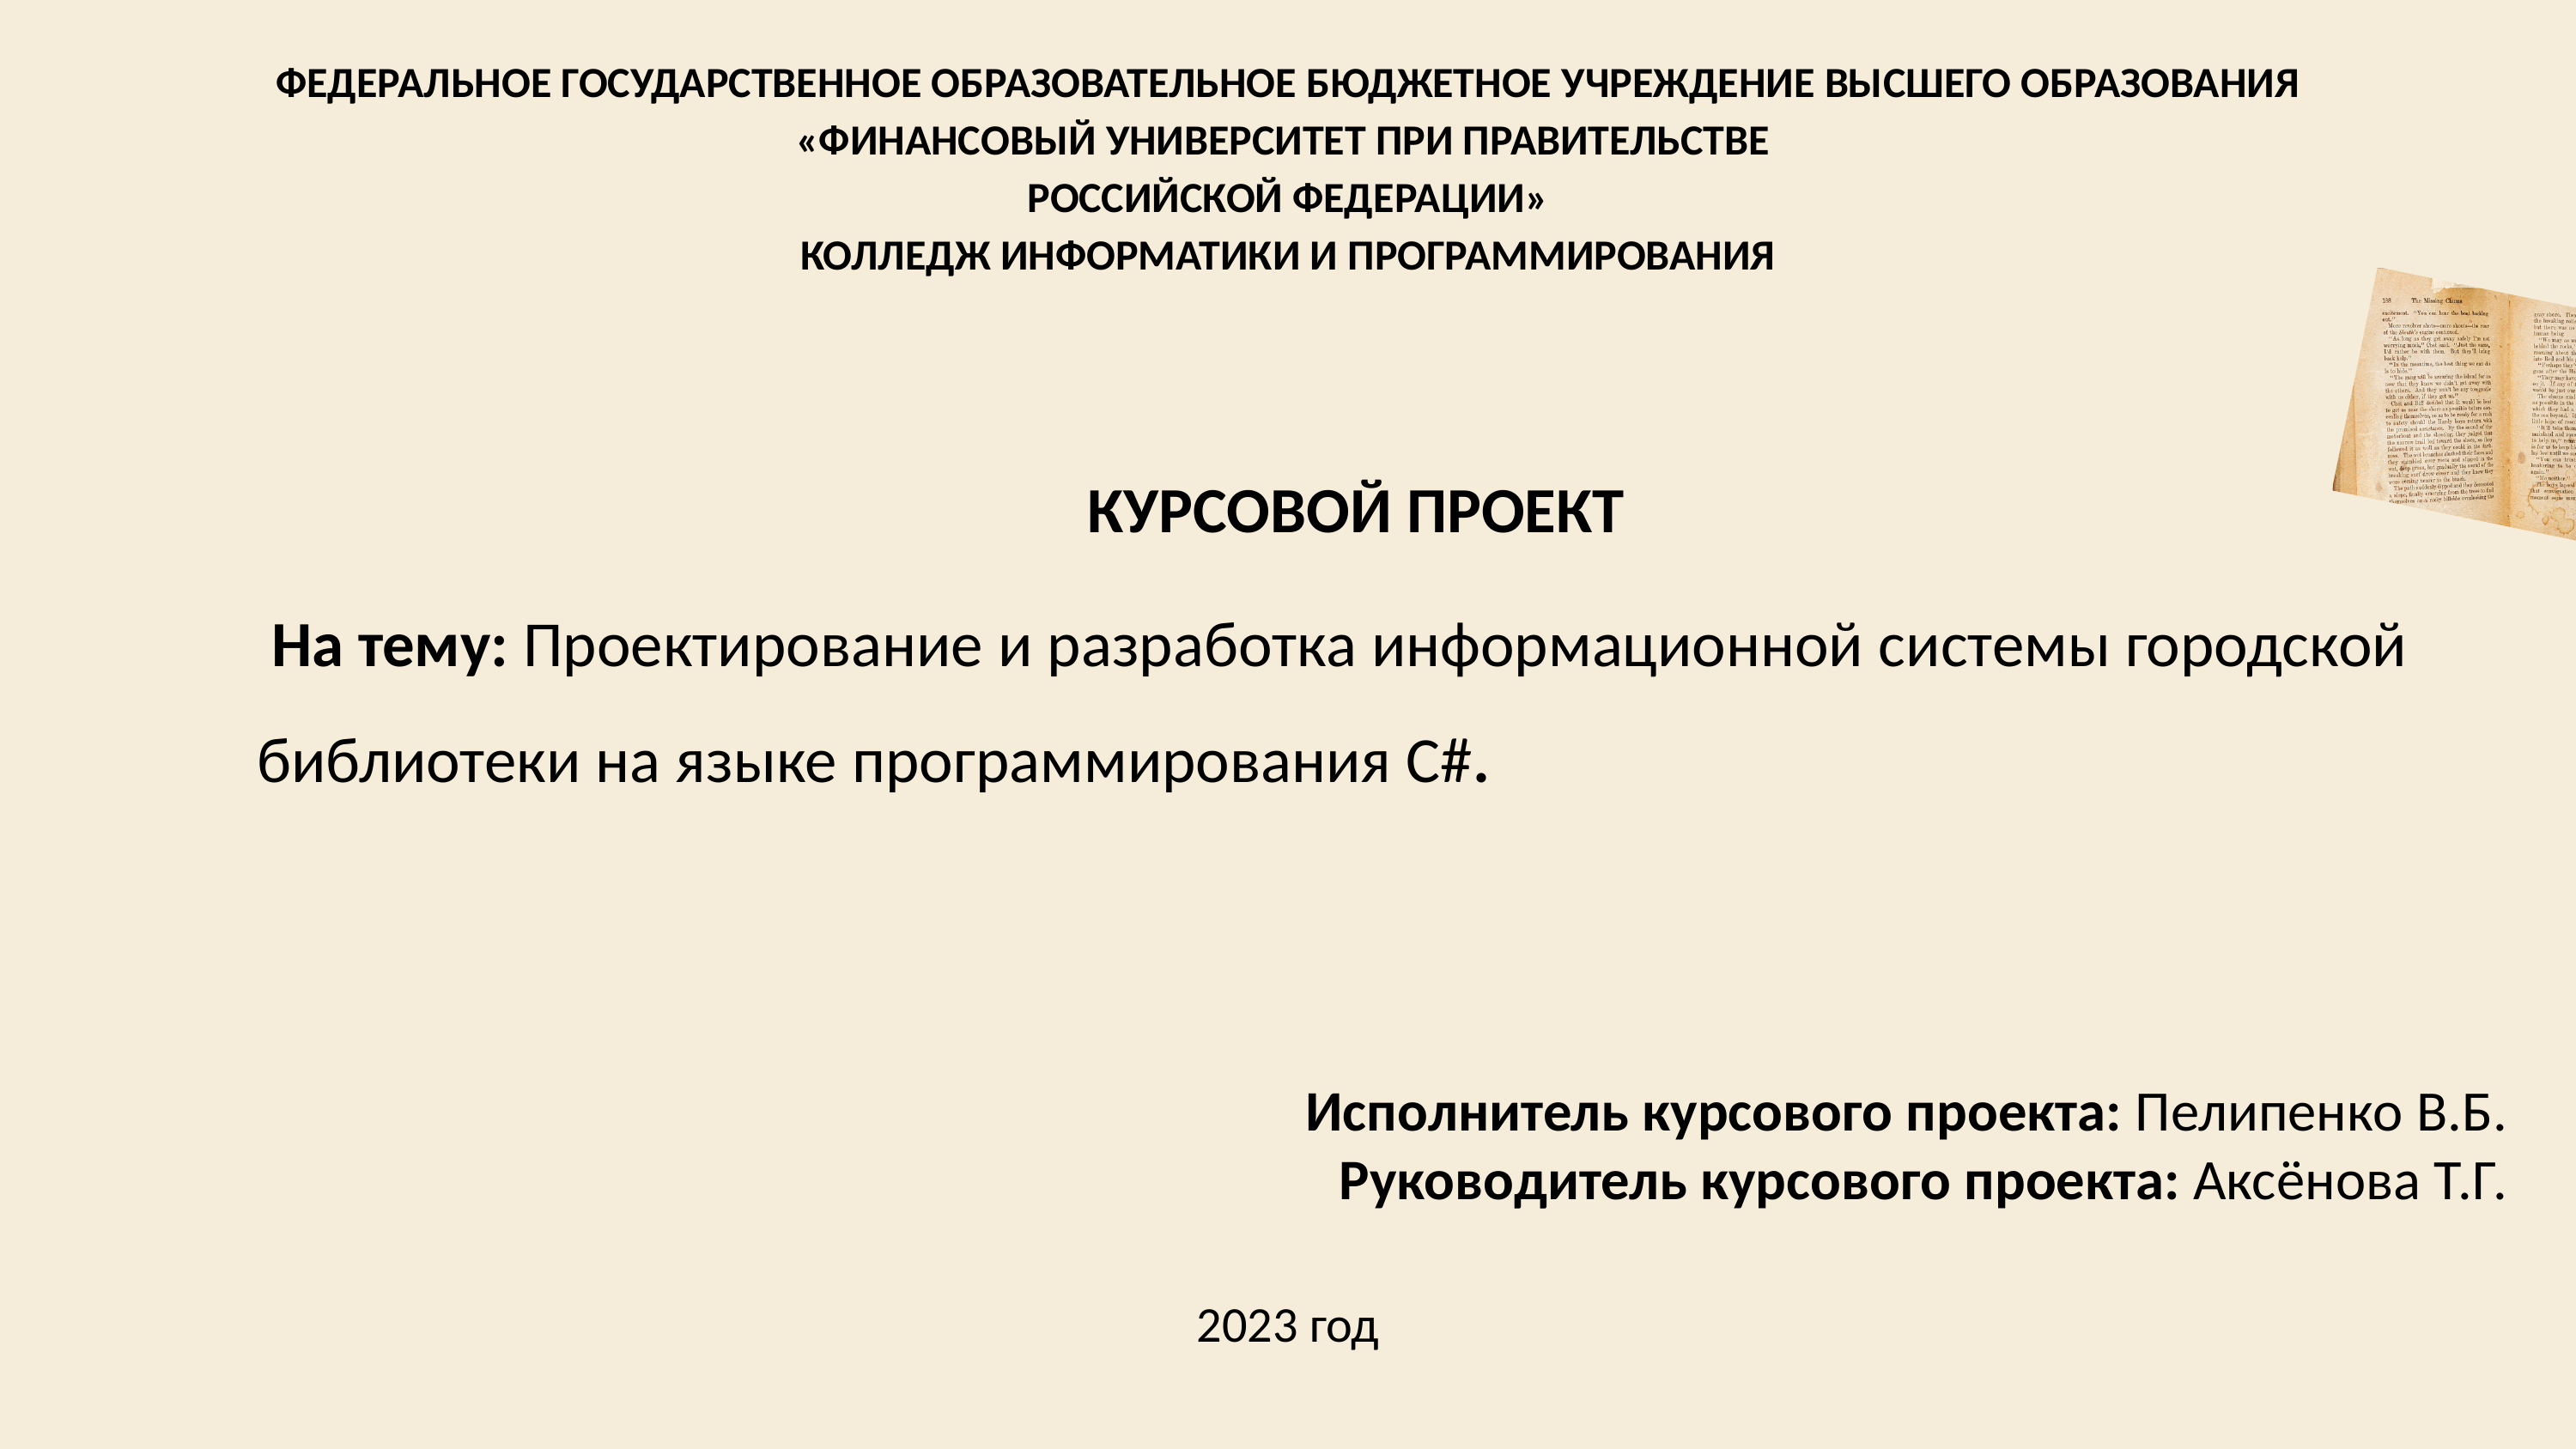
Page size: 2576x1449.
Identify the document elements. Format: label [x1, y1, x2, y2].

text_box [0, 0, 2576, 1449]
